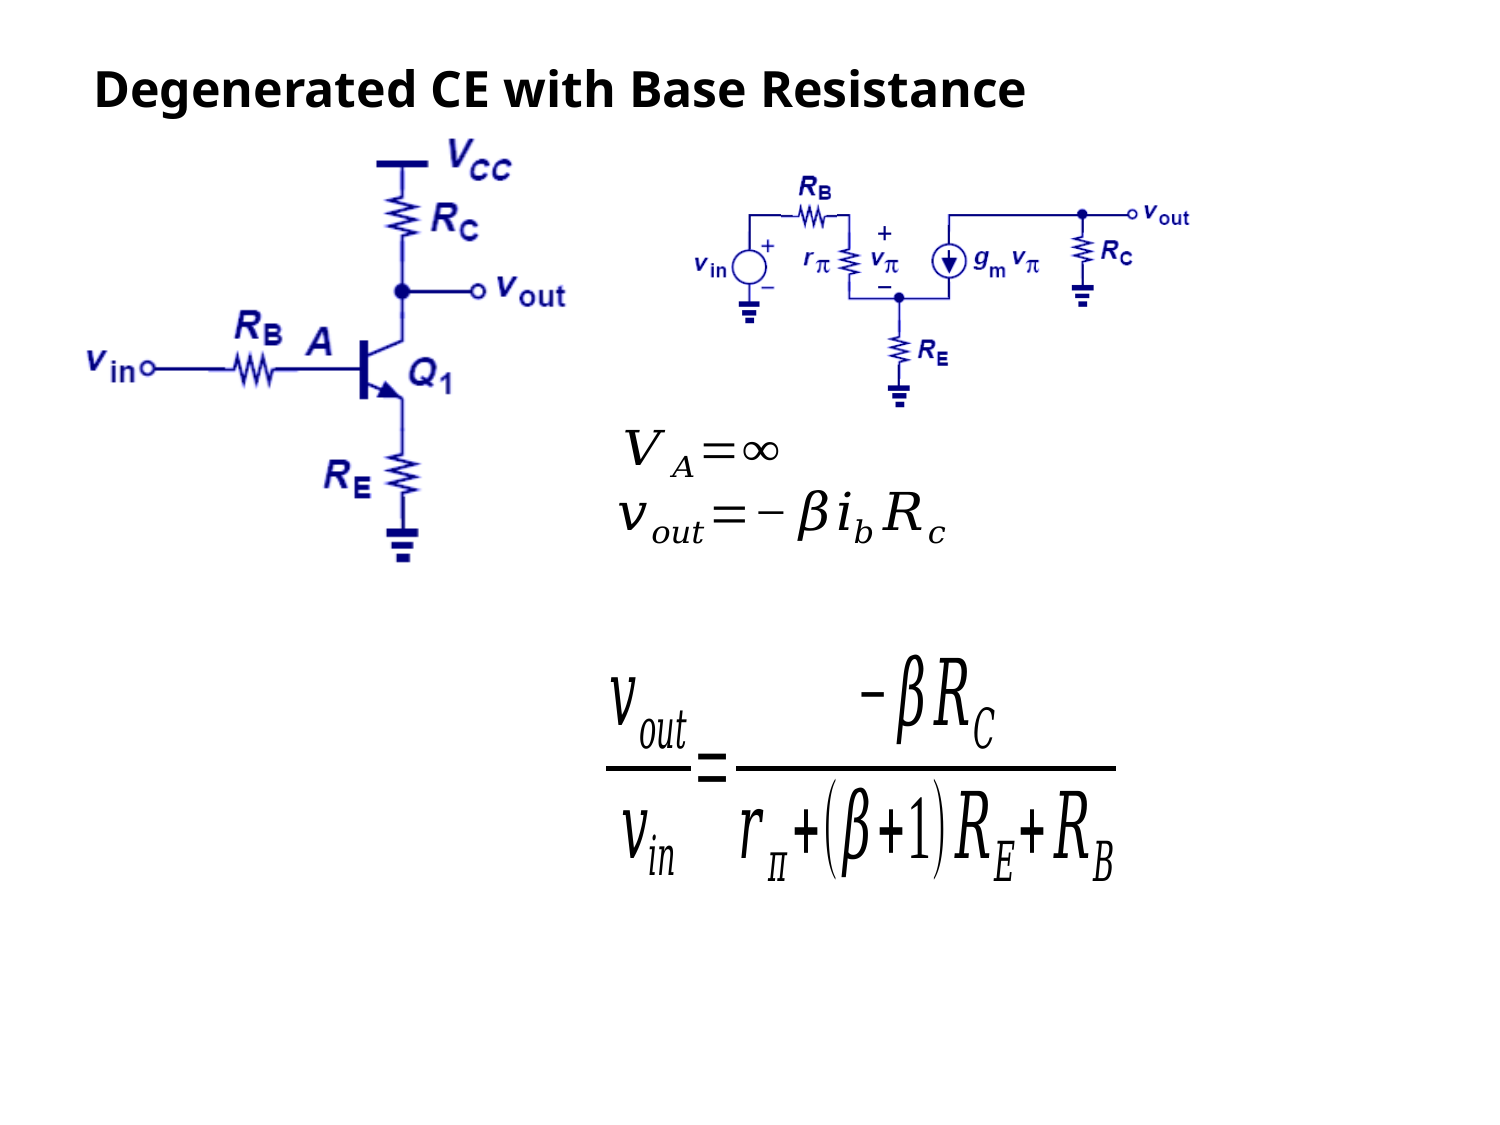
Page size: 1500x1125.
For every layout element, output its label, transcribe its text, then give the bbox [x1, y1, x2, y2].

title Degenerated CE with Base Resistance [78, 24, 1366, 150]
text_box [678, 163, 1197, 416]
picture [79, 134, 604, 587]
